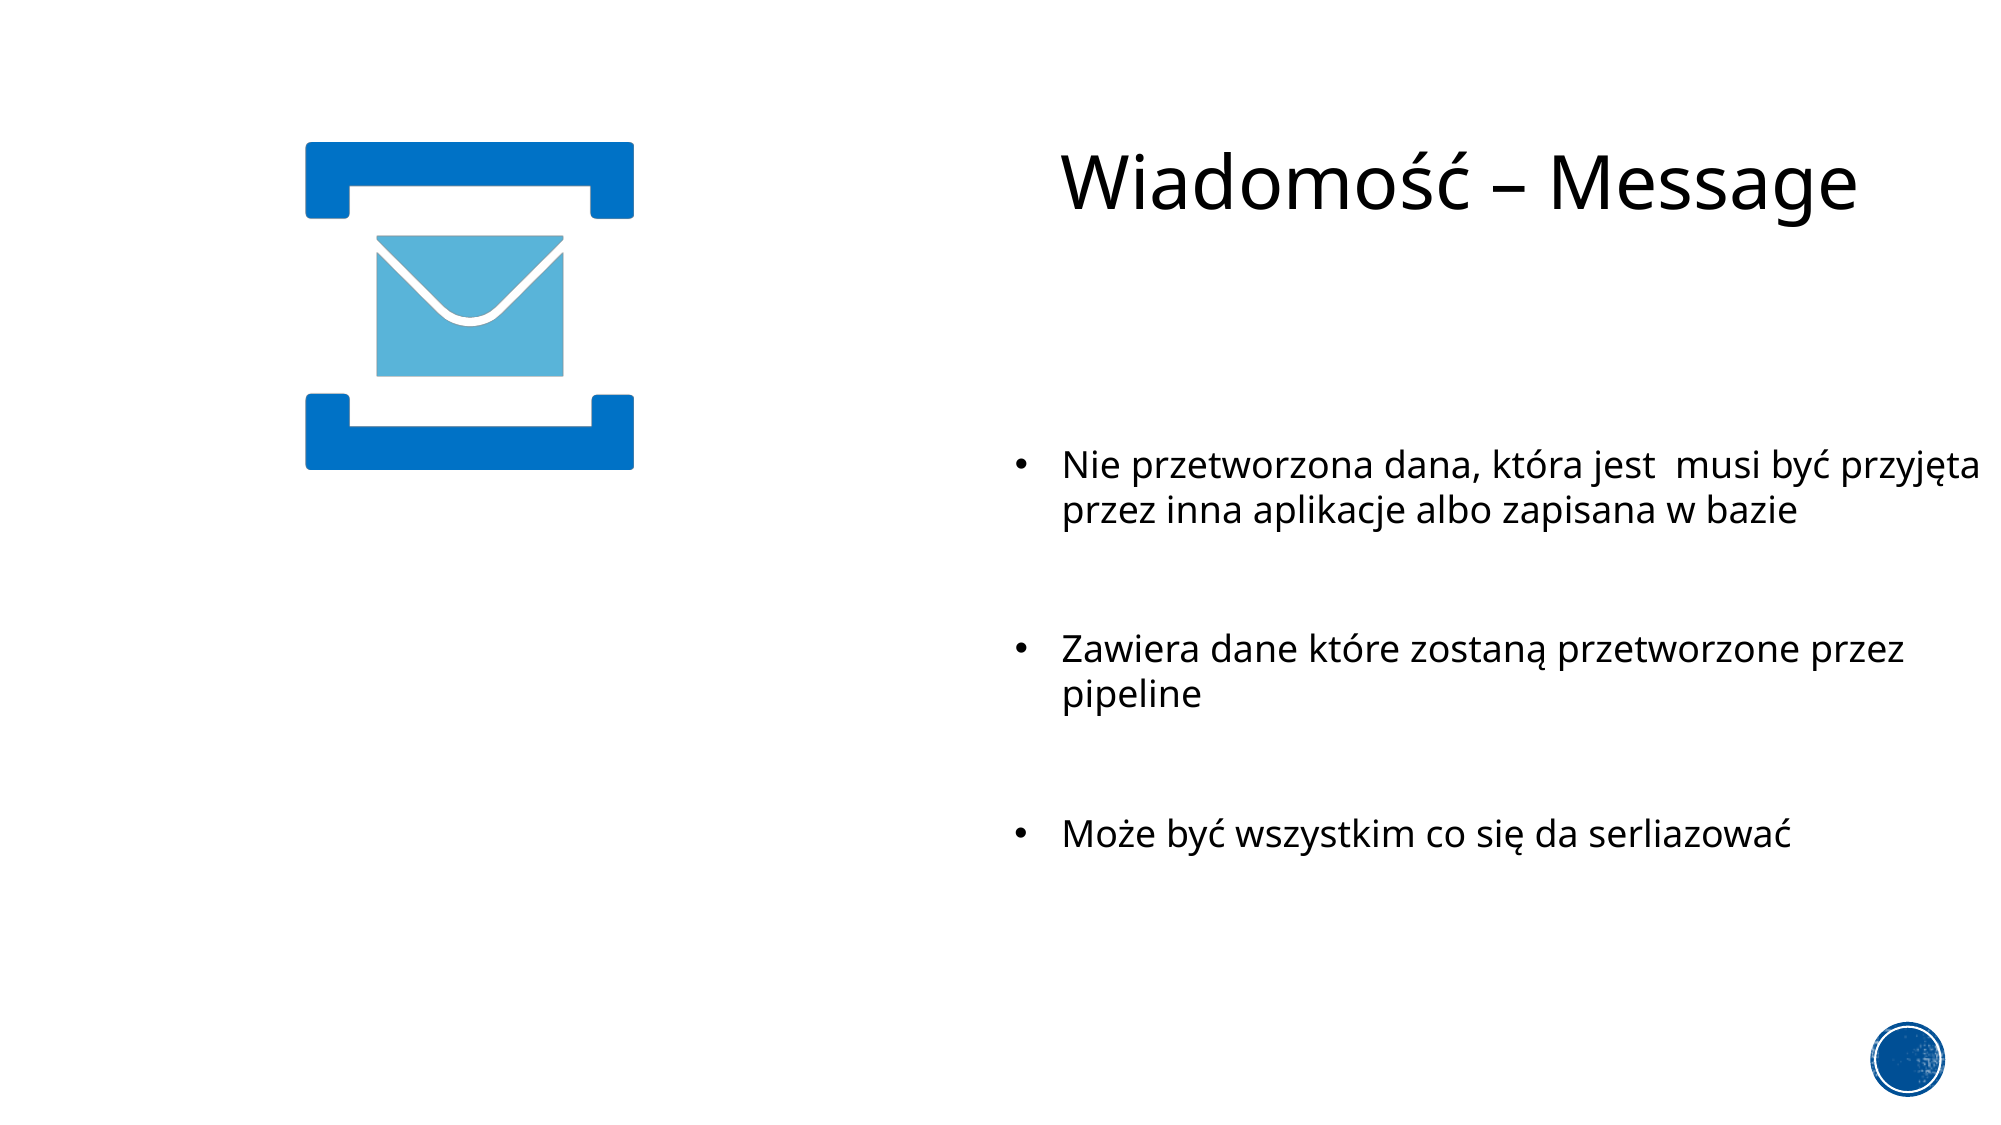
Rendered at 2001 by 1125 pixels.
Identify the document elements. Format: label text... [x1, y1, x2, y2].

picture [157, 142, 783, 470]
text_box Może być wszystkim co się da serliazować [999, 802, 1808, 863]
text_box Wiadomość – Message [1045, 127, 1973, 233]
text_box Zawiera dane które zostaną przetworzone przez pipeline [999, 617, 2000, 723]
text_box Nie przetworzona dana, która jest musi być przyjęta przez inna aplikacje albo zapisana w bazie [999, 433, 2000, 539]
